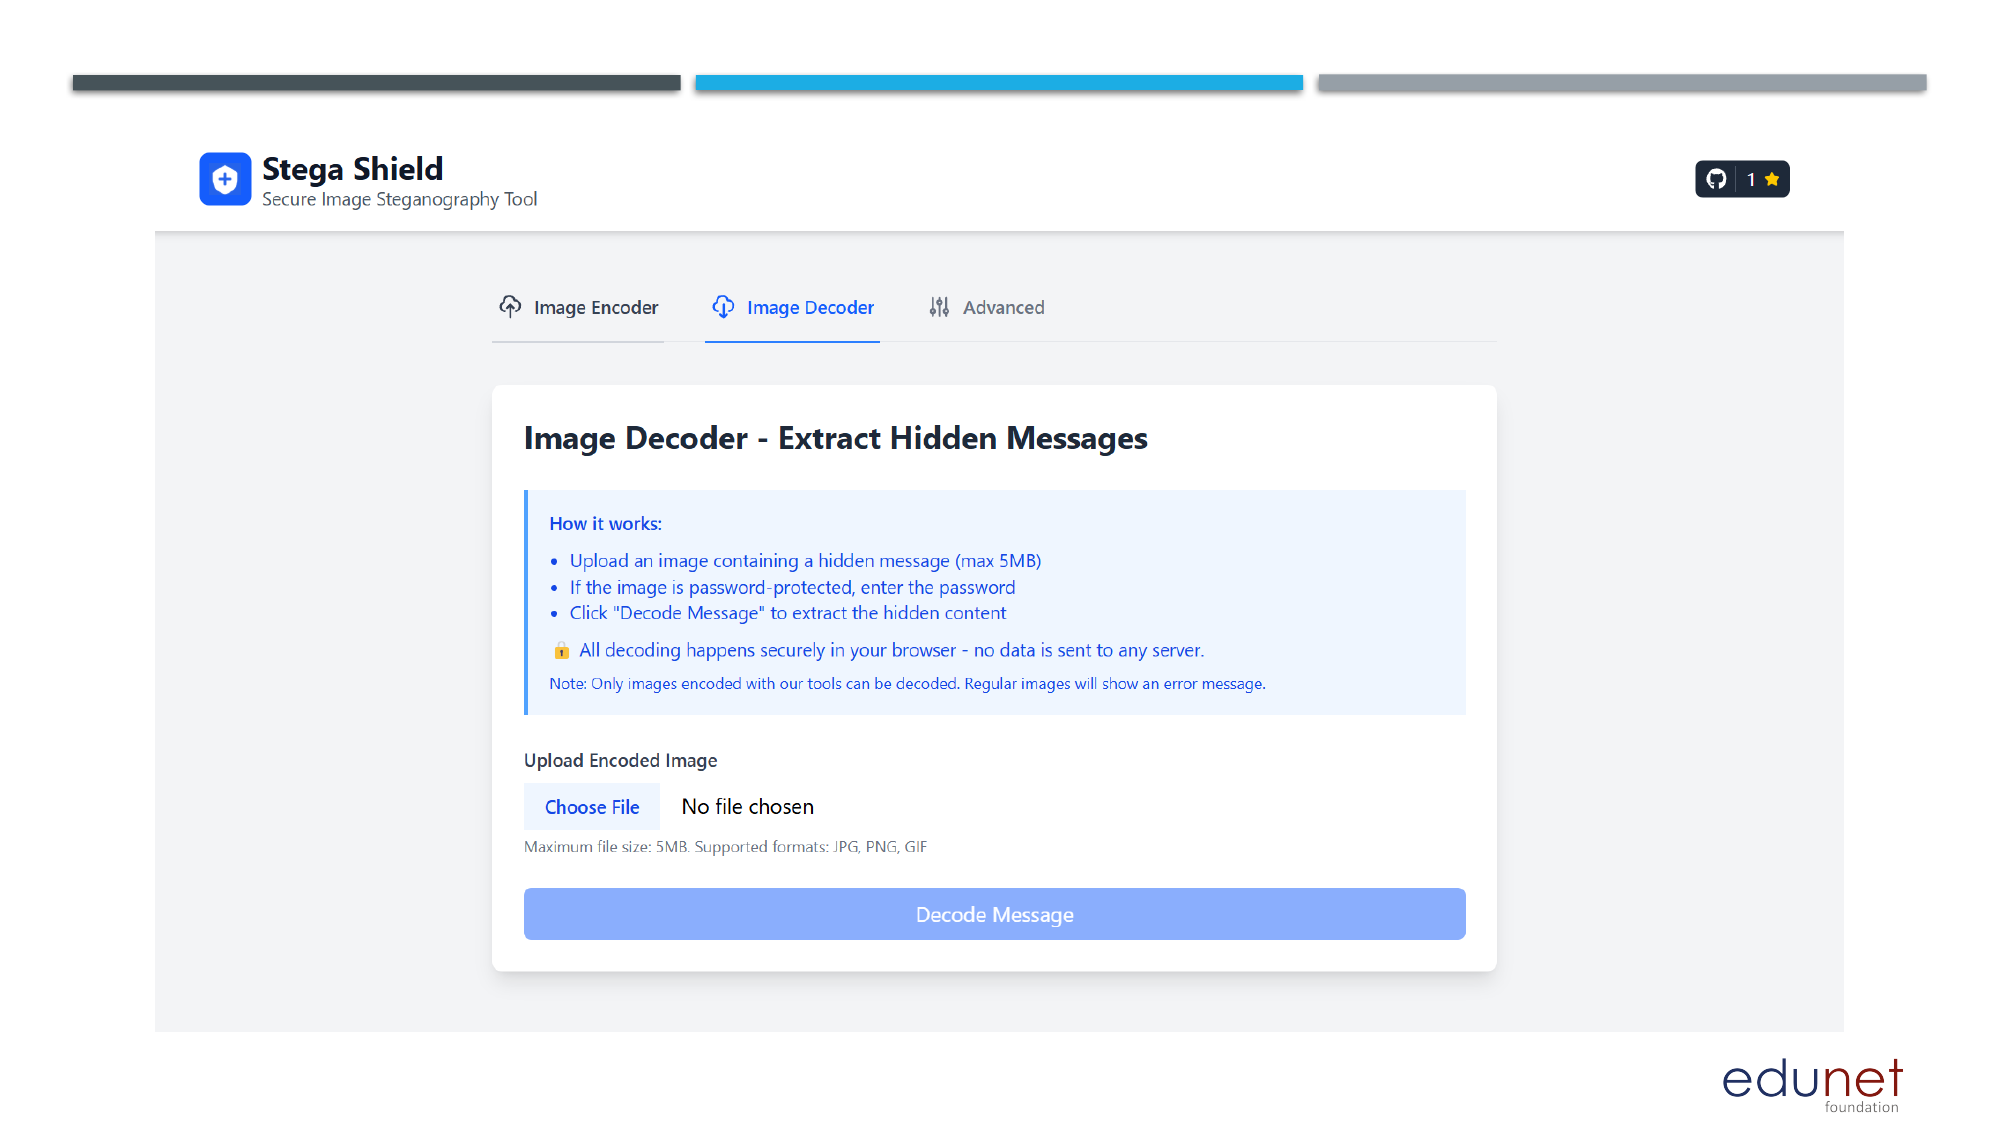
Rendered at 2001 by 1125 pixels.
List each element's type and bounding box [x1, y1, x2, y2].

picture [1719, 1056, 1905, 1116]
picture [154, 130, 1844, 1032]
